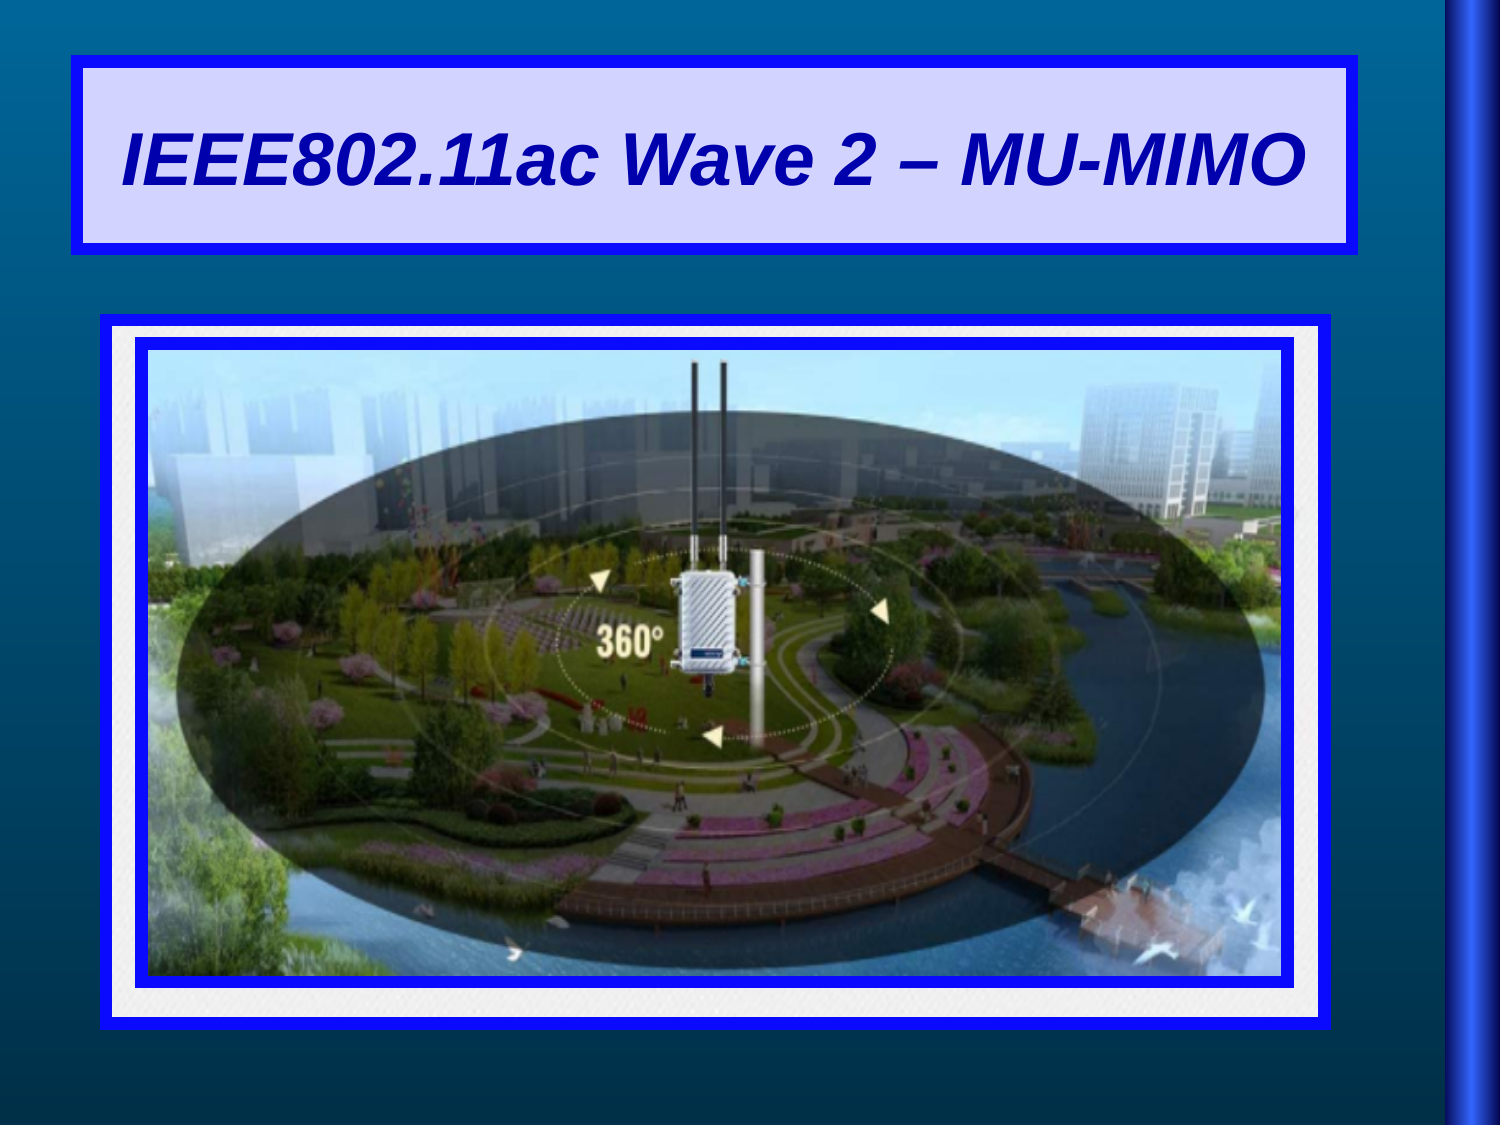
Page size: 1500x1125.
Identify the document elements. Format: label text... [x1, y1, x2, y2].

title IEEE802.11ac Wave 2 – MU-MIMO [76, 61, 1353, 250]
picture [72, 56, 1357, 254]
picture [112, 326, 1319, 1018]
